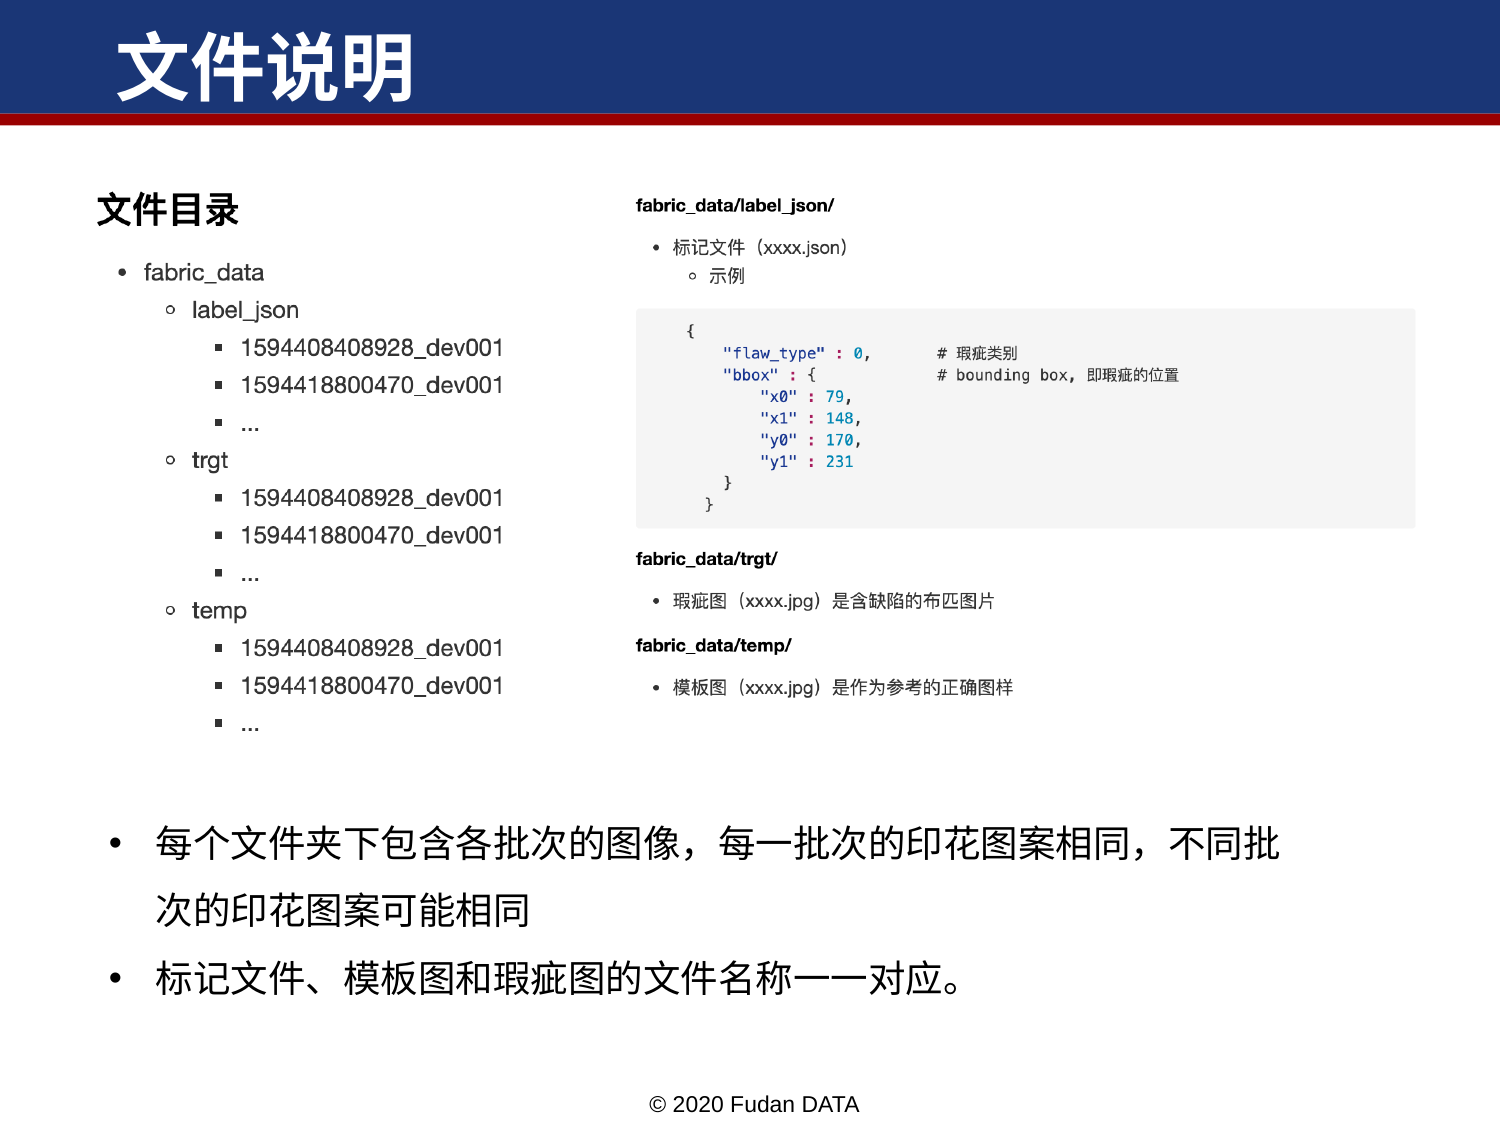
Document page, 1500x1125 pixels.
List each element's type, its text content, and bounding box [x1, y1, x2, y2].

picture [76, 184, 558, 764]
title 文件说明 [100, 18, 1381, 112]
picture [619, 184, 1432, 705]
text_box 每个文件夹下包含各批次的图像，每一批次的印花图案相同，不同批次的印花图案可能相同 标记文件、模板图和瑕疵图的文件名称一一对应。 [94, 790, 1306, 1008]
